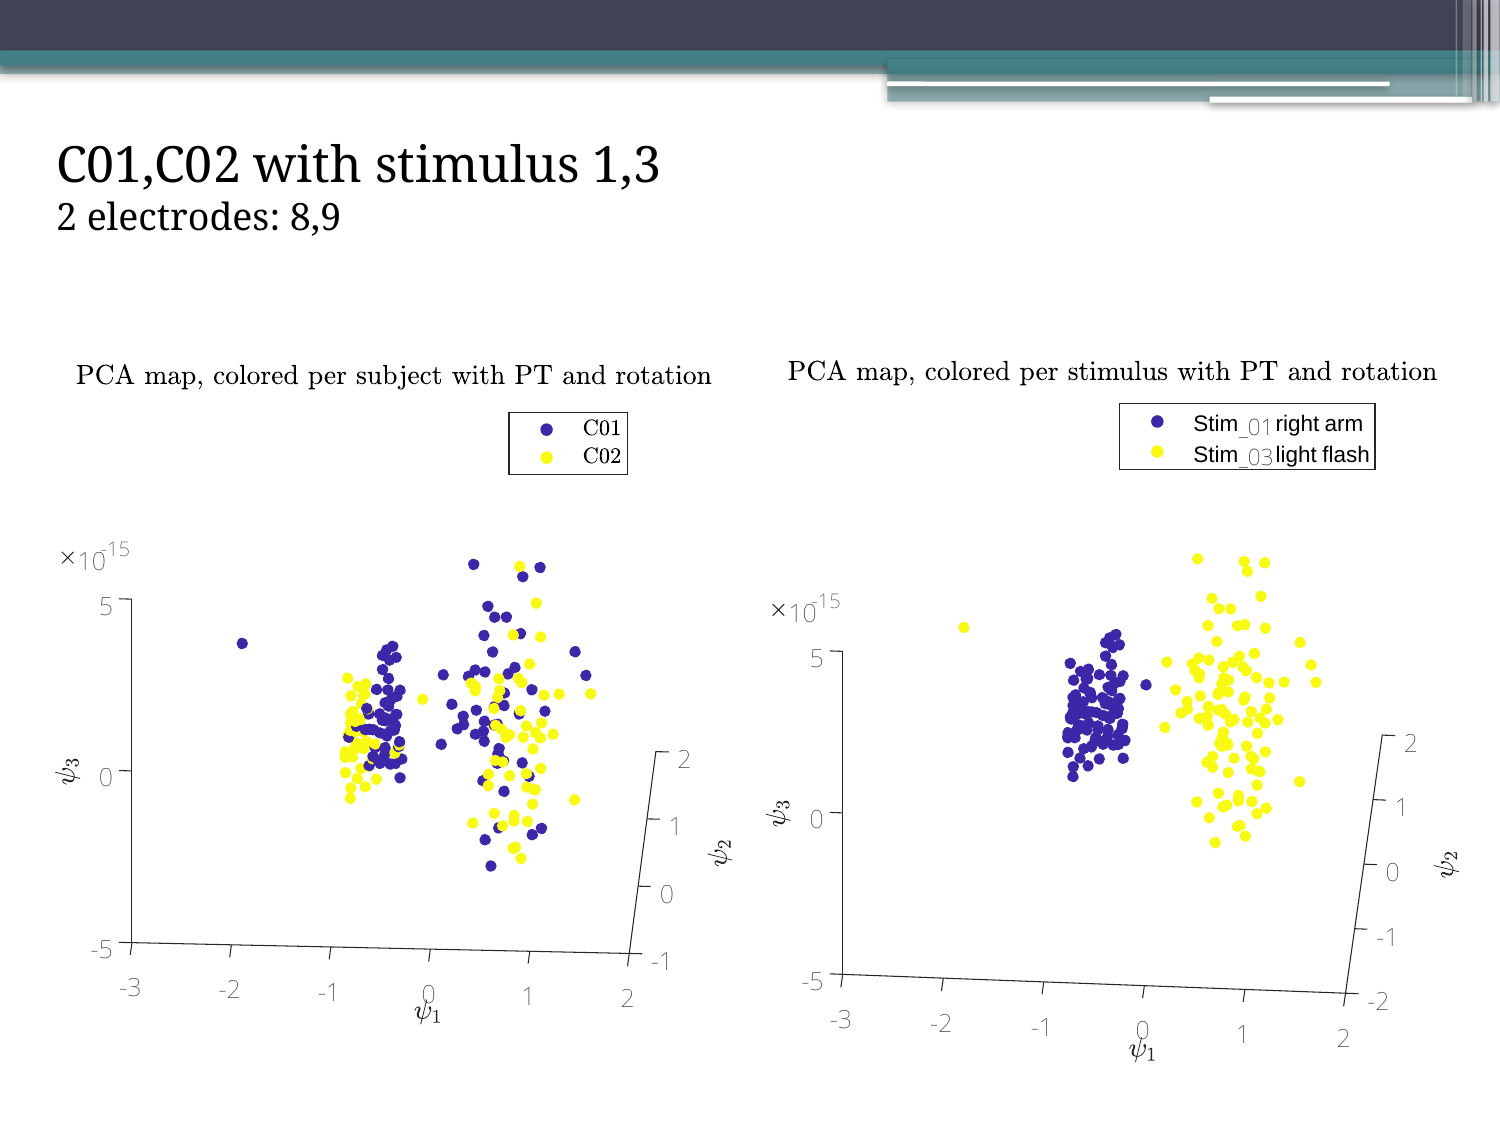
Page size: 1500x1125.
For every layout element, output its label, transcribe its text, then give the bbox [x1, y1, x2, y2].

text_box C01,C02 with stimulus 1,3 2 electrodes: 8,9 [41, 125, 792, 246]
picture [749, 337, 1463, 1073]
picture [40, 345, 736, 1028]
